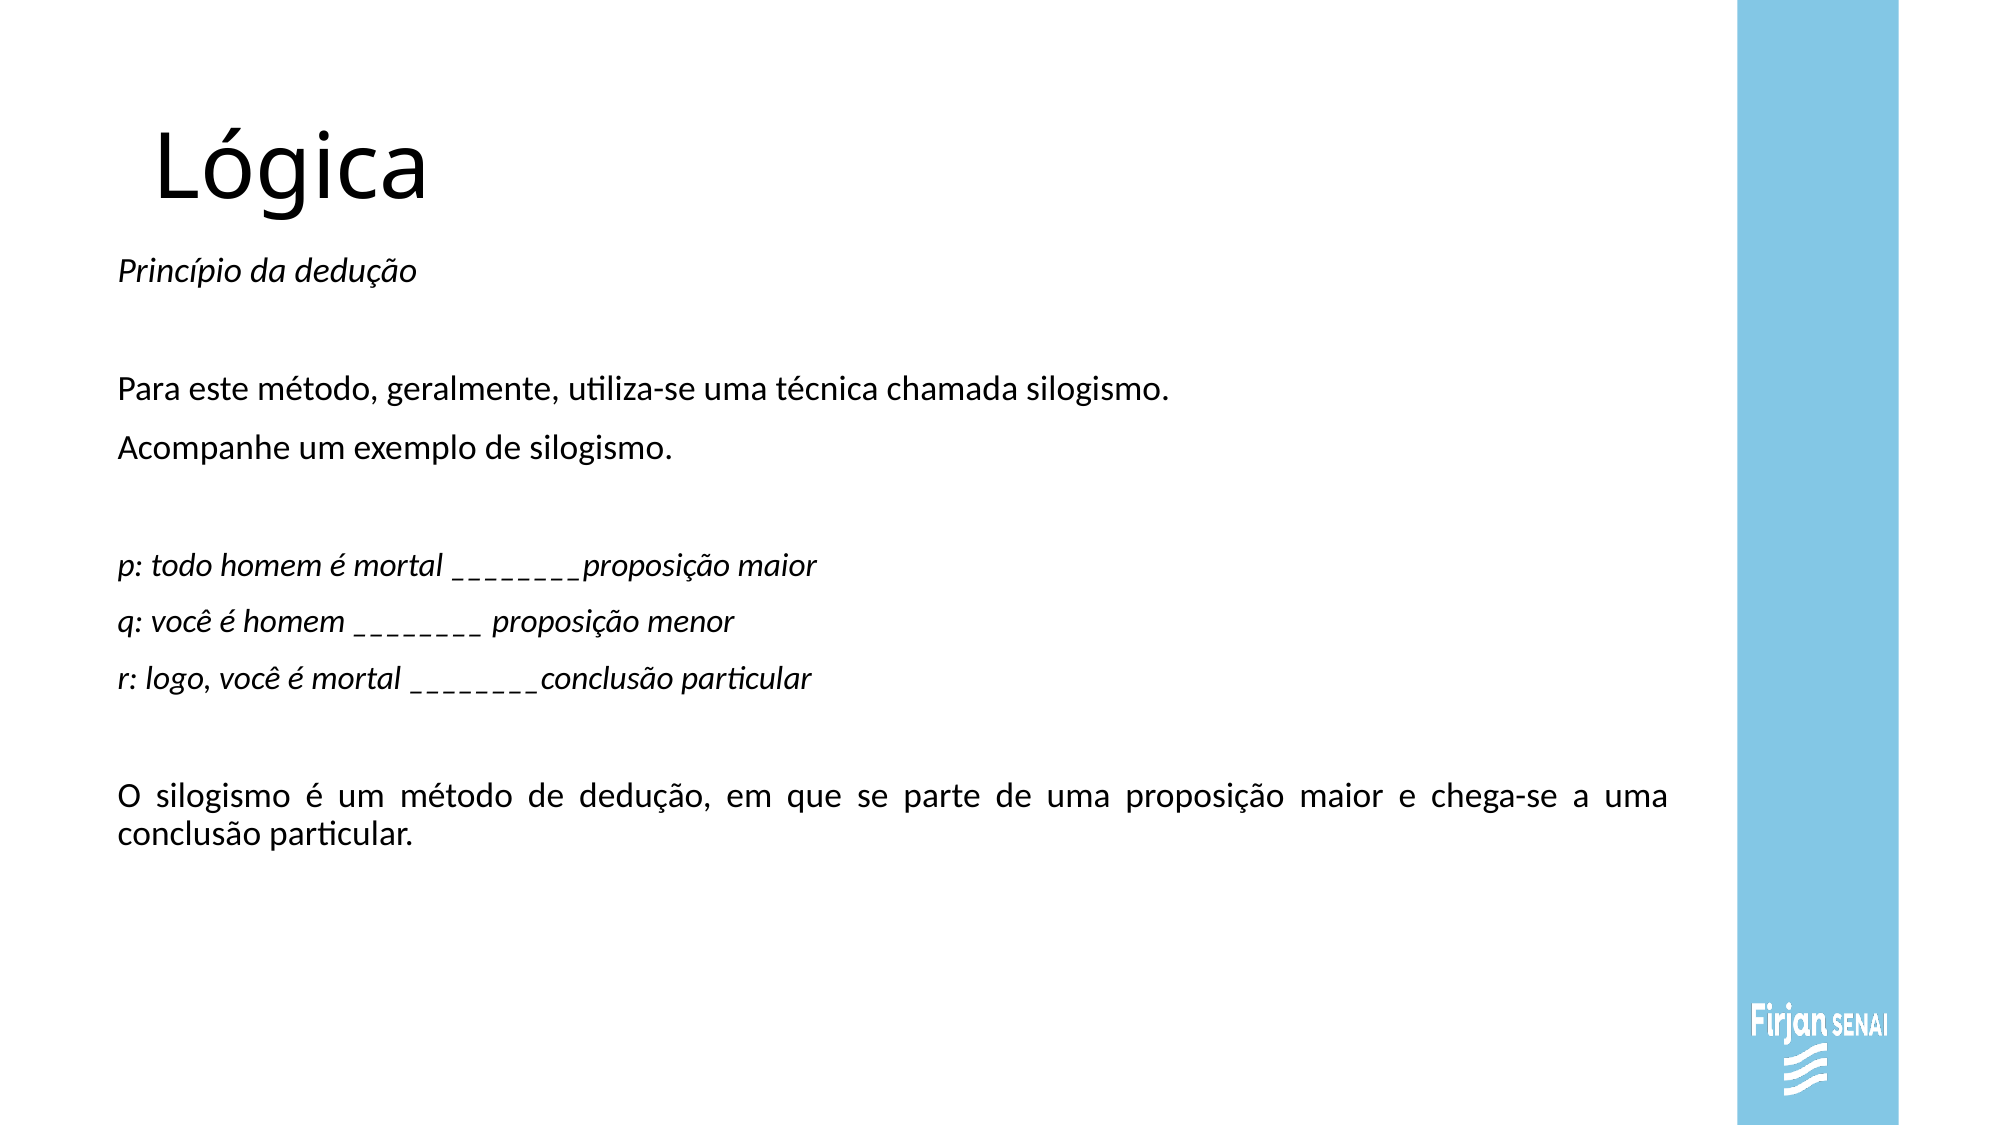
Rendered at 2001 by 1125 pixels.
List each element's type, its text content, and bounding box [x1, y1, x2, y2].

text_box [1736, 0, 1900, 1125]
title Lógica [137, 59, 1721, 278]
picture [1747, 999, 1889, 1097]
list Princípio da dedução Para este método, geralmente, utiliza-se uma técnica chamada silogismo. Acompanhe um exemplo de silogismo. p: todo homem é mortal ________proposição maior q: você é homem ________ proposição menor r: logo, você é mortal ________conclusão particular O silogismo é um método de dedução, em que se parte de uma proposição maior e chega-se a uma conclusão particular. [102, 244, 1686, 959]
